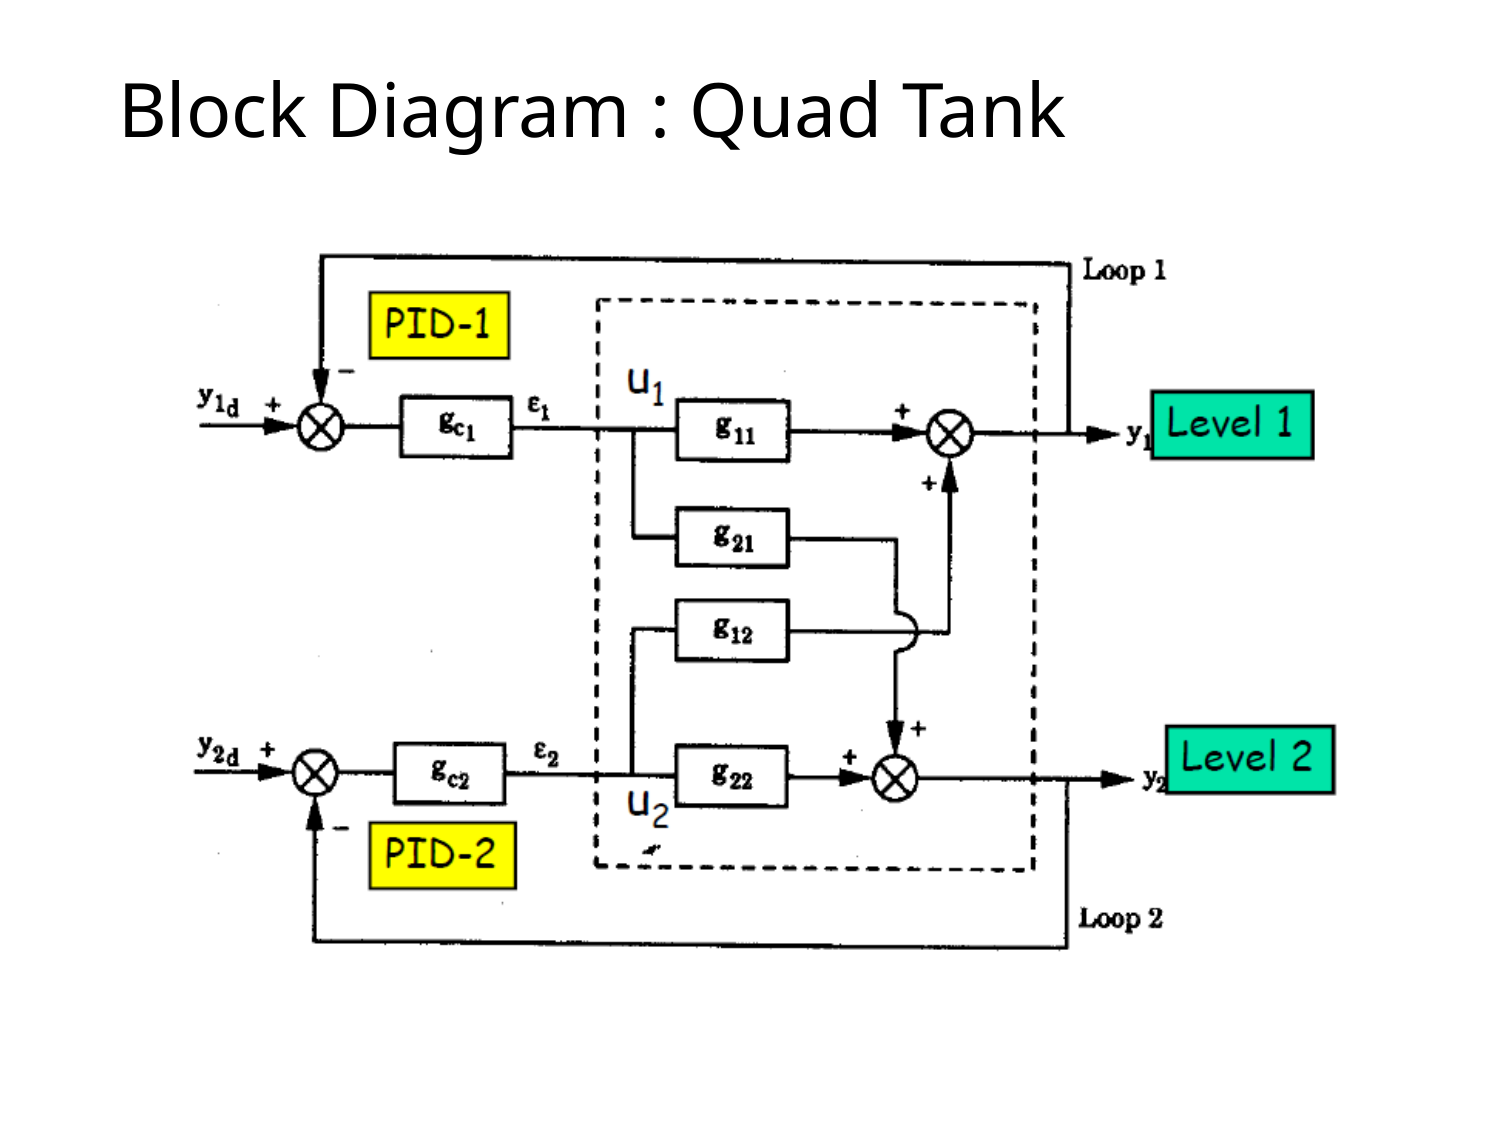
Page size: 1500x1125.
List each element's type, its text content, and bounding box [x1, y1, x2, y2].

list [178, 229, 1350, 972]
title Block Diagram : Quad Tank [103, 59, 1397, 167]
